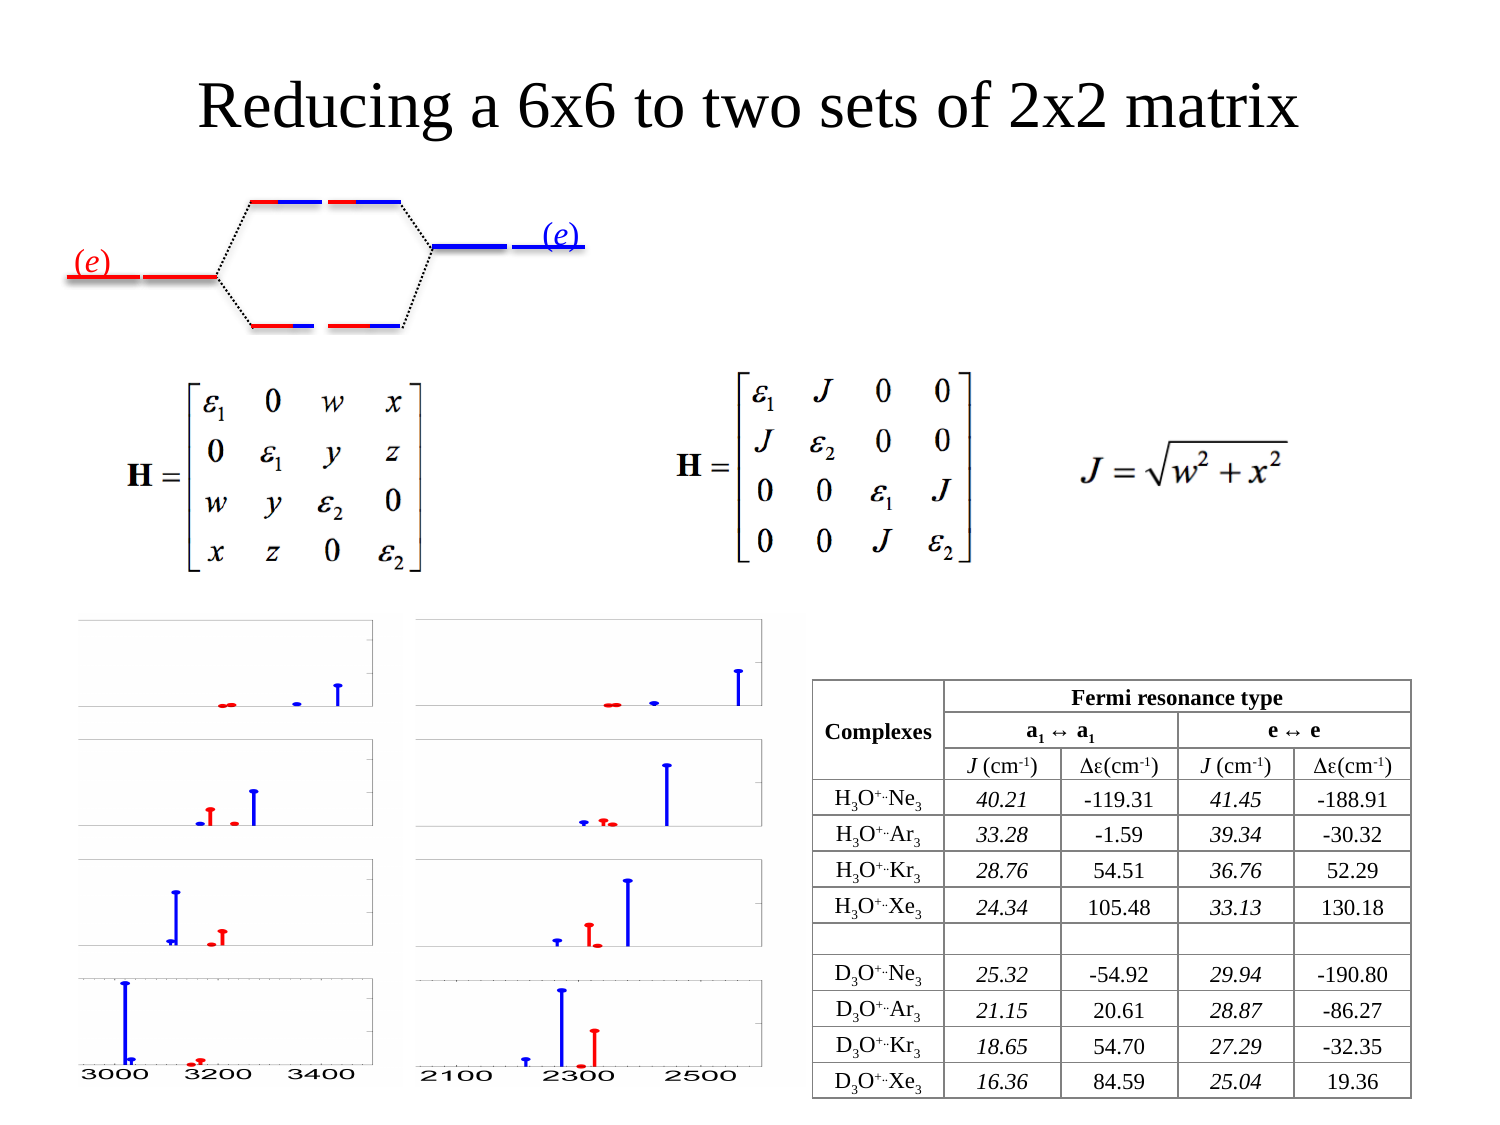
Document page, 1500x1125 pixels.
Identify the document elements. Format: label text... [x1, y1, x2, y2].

table_cell -188.91 [1295, 780, 1410, 814]
table_cell 28.87 [1179, 991, 1293, 1026]
table_cell 33.28 [945, 816, 1060, 850]
table_cell D3O+..Xe3 [813, 1063, 943, 1097]
table_cell H3O+..Ne3 [813, 780, 943, 814]
table_cell D3O+..Ne3 [813, 955, 943, 990]
table_cell 130.18 [1295, 888, 1410, 922]
table_cell H3O+..Kr3 [813, 852, 943, 886]
table_cell 54.70 [1062, 1027, 1177, 1062]
table_cell [1295, 924, 1410, 954]
table_cell a1 ↔ a1 [945, 713, 1177, 747]
table_header Fermi resonance type [945, 681, 1410, 711]
table_cell 84.59 [1062, 1063, 1177, 1097]
table_cell 54.51 [1062, 852, 1177, 886]
table_cell 36.76 [1179, 852, 1293, 886]
table_cell [1179, 924, 1293, 954]
table_cell -1.59 [1062, 816, 1177, 850]
table_cell De(cm-1) [1295, 749, 1410, 779]
table_cell -119.31 [1062, 780, 1177, 814]
table_cell H3O+..Ar3 [813, 816, 943, 850]
table_cell 25.32 [945, 955, 1060, 990]
table_cell 28.76 [945, 852, 1060, 886]
table_cell [945, 924, 1060, 954]
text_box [64, 201, 590, 329]
picture [1075, 430, 1293, 499]
table_cell 18.65 [945, 1027, 1060, 1062]
table_cell 21.15 [945, 991, 1060, 1026]
picture [103, 335, 472, 604]
table_cell [813, 924, 943, 954]
table_cell J (cm-1) [1179, 749, 1293, 779]
table_cell De(cm-1) [1062, 749, 1177, 779]
table_cell H3O+..Xe3 [813, 888, 943, 922]
table_cell 40.21 [945, 780, 1060, 814]
picture [78, 613, 403, 1087]
table_cell 105.48 [1062, 888, 1177, 922]
table_cell e ↔ e [1179, 713, 1410, 747]
table_cell D3O+..Ar3 [813, 991, 943, 1026]
picture [415, 613, 806, 1087]
table_header Complexes [813, 681, 943, 779]
table_cell 29.94 [1179, 955, 1293, 990]
table_cell 16.36 [945, 1063, 1060, 1097]
table_cell 33.13 [1179, 888, 1293, 922]
table_cell -32.35 [1295, 1027, 1410, 1062]
picture [662, 341, 1009, 598]
table_cell 20.61 [1062, 991, 1177, 1026]
title Reducing a 6x6 to two sets of 2x2 matrix [0, 7, 1500, 195]
table_cell J (cm-1) [945, 749, 1060, 779]
table_cell -54.92 [1062, 955, 1177, 990]
table_cell 41.45 [1179, 780, 1293, 814]
table_cell 19.36 [1295, 1063, 1410, 1097]
table_cell 24.34 [945, 888, 1060, 922]
table_cell -30.32 [1295, 816, 1410, 850]
table_cell -190.80 [1295, 955, 1410, 990]
table_cell D3O+..Kr3 [813, 1027, 943, 1062]
table_cell [1062, 924, 1177, 954]
table_cell 25.04 [1179, 1063, 1293, 1097]
table_cell 27.29 [1179, 1027, 1293, 1062]
table_cell 52.29 [1295, 852, 1410, 886]
table_cell 39.34 [1179, 816, 1293, 850]
table_cell -86.27 [1295, 991, 1410, 1026]
